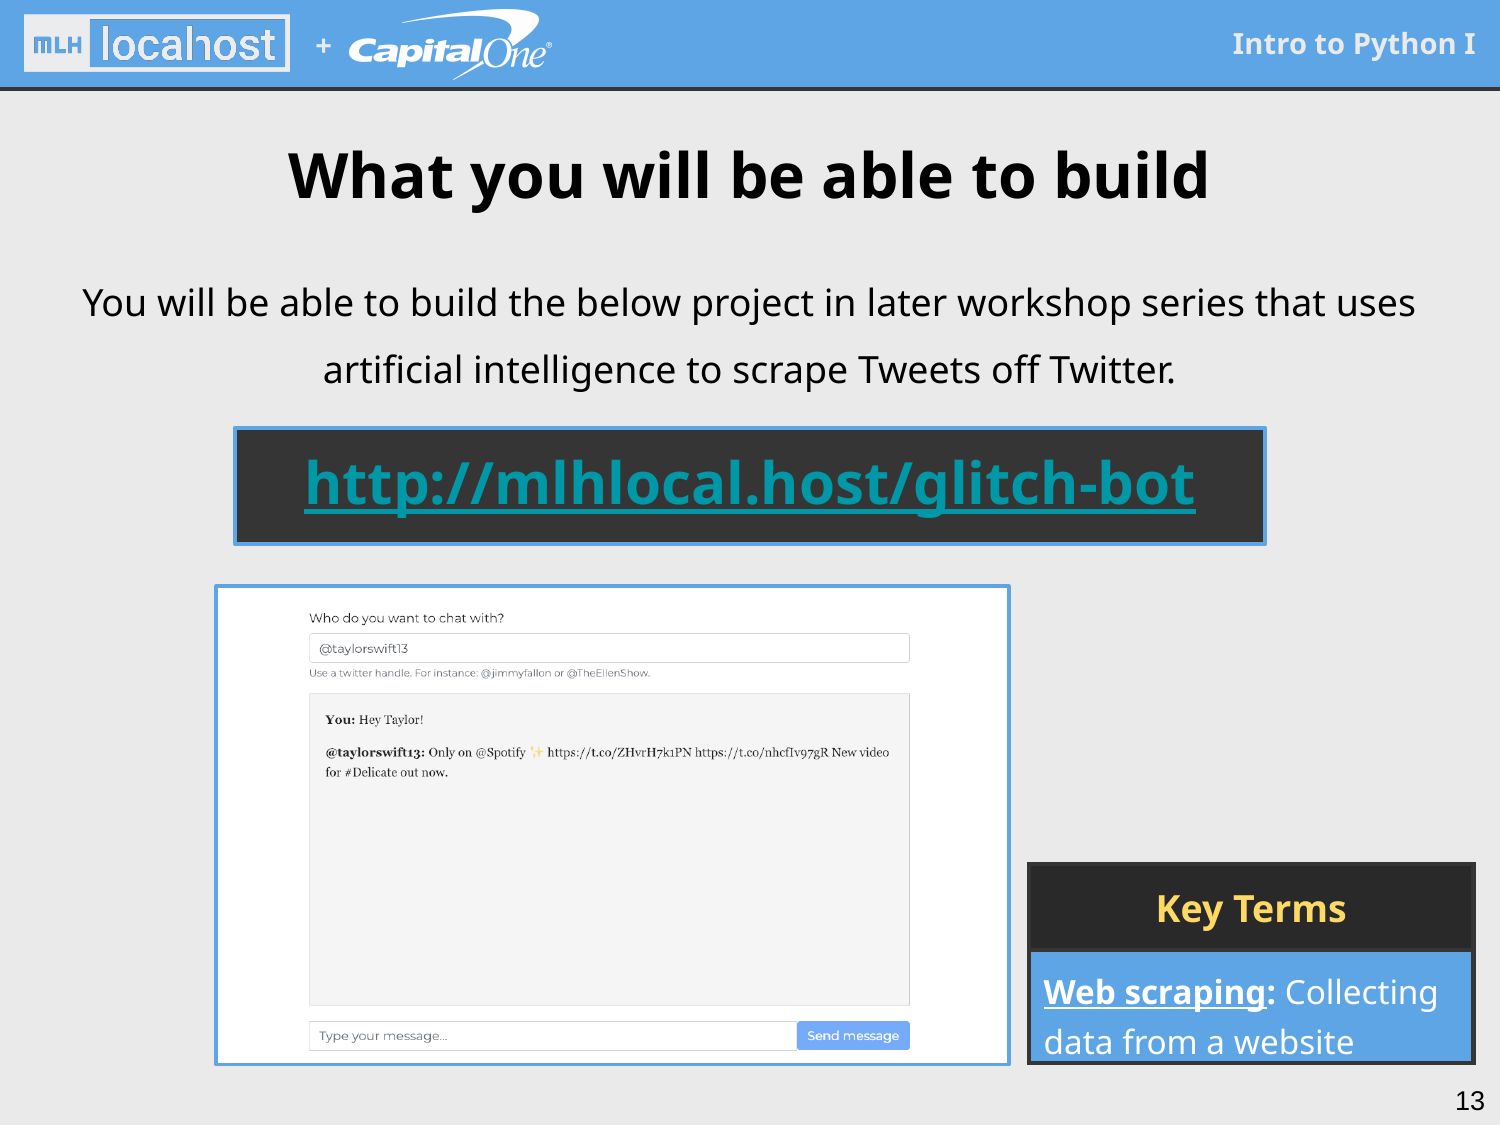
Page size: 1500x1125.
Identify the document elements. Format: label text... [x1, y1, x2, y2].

picture [217, 587, 1008, 1064]
picture [349, 9, 552, 80]
text_box You will be able to build the below project in later workshop series that uses artificial intelligence to scrape Tweets off Twitter. [43, 241, 1457, 372]
text_box http://mlhlocal.host/glitch-bot [235, 428, 1265, 545]
picture [24, 14, 290, 72]
title What you will be able to build [26, 106, 1474, 242]
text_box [1028, 863, 1474, 1064]
